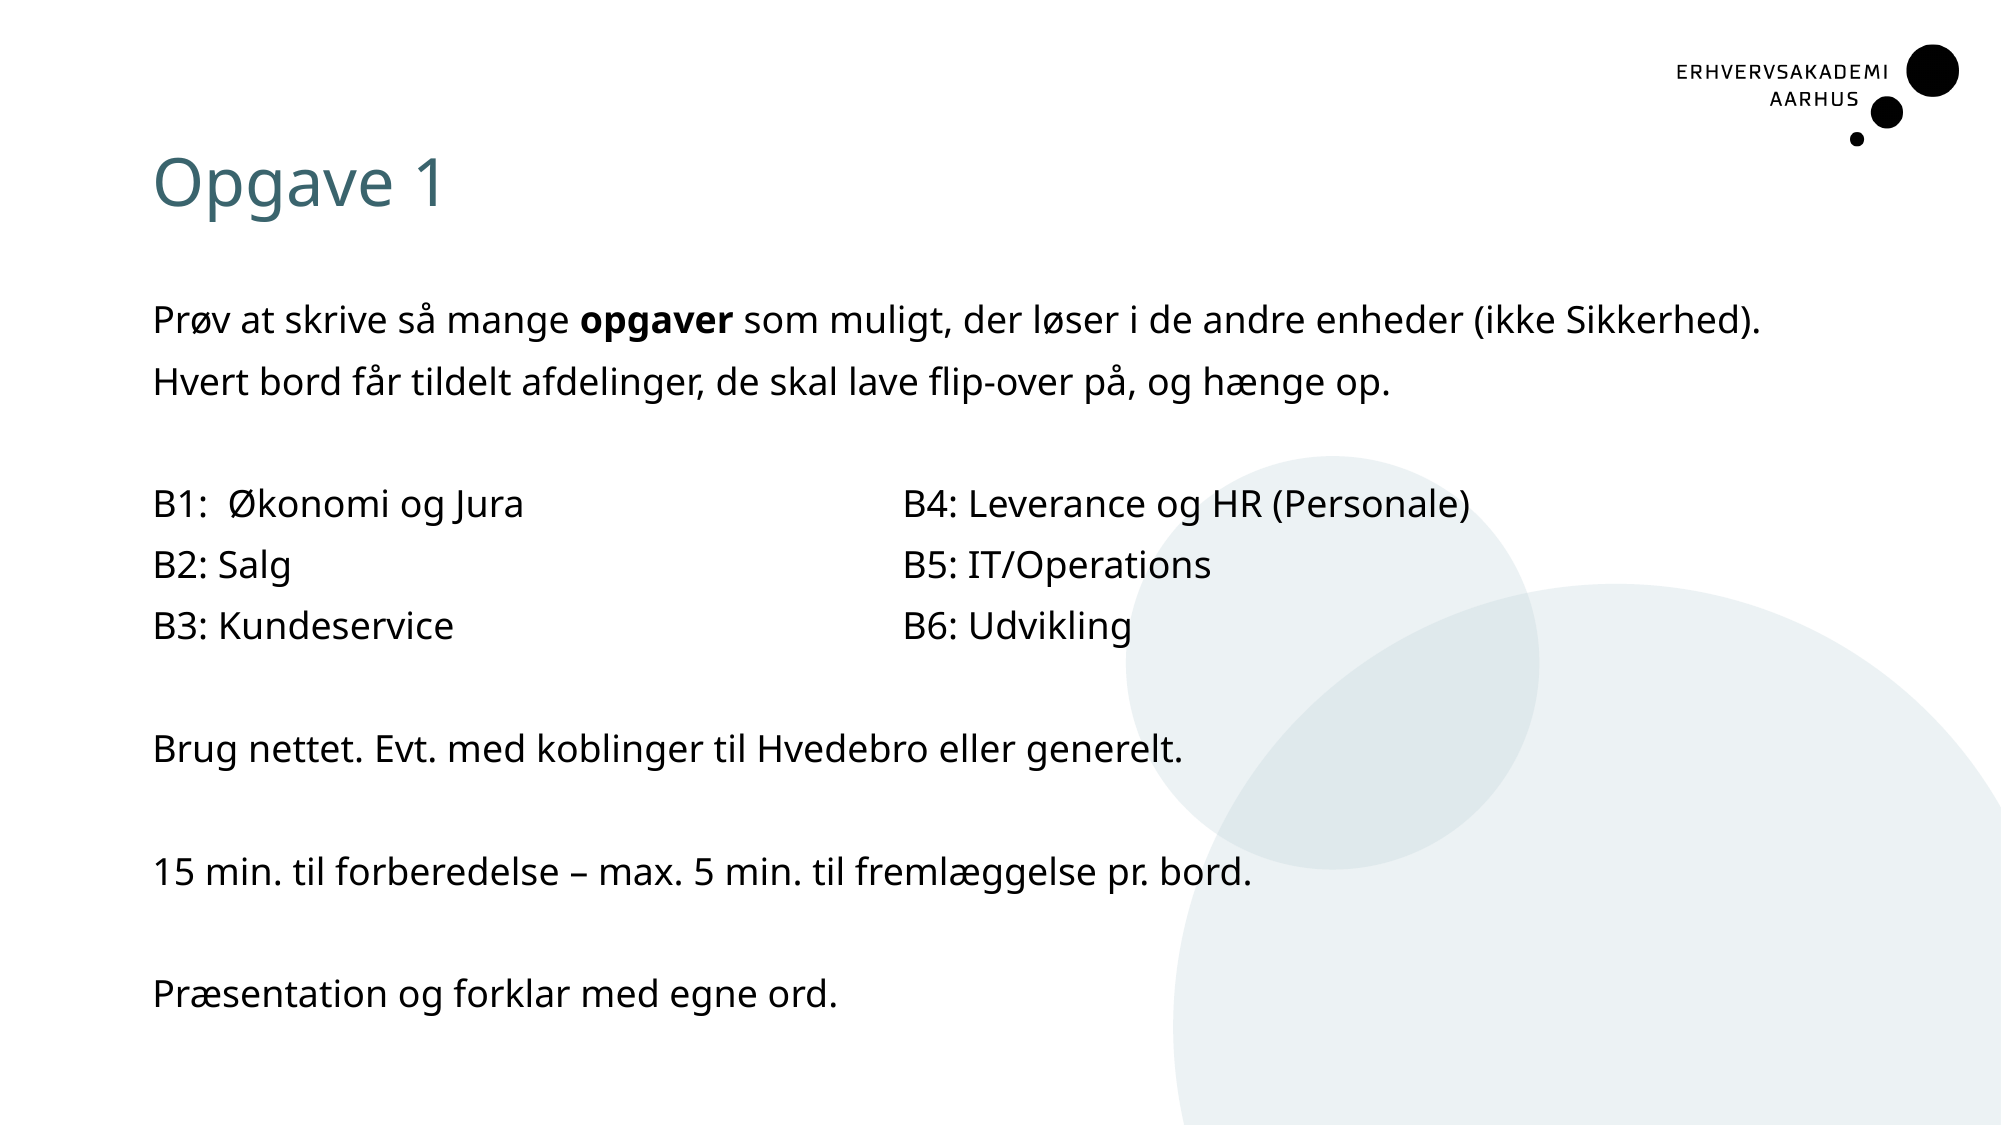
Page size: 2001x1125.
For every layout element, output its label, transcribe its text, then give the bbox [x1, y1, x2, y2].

title Opgave 1 [137, 109, 1863, 261]
picture [1666, 38, 1965, 151]
list Prøv at skrive så mange opgaver som muligt, der løser i de andre enheder (ikke Sikkerhed). Hvert bord får tildelt afdelinger, de skal lave flip-over på, og hænge op. B1: Økonomi og Jura B4: Leverance og HR (Personale) B2: Salg B5: IT/Operations B3: Kundeservice B6: Udvikling Brug nettet. Evt. med koblinger til Hvedebro eller generelt. 15 min. til forberedelse – max. 5 min. til fremlæggelse pr. bord. Præsentation og forklar med egne ord. [137, 293, 1863, 1016]
